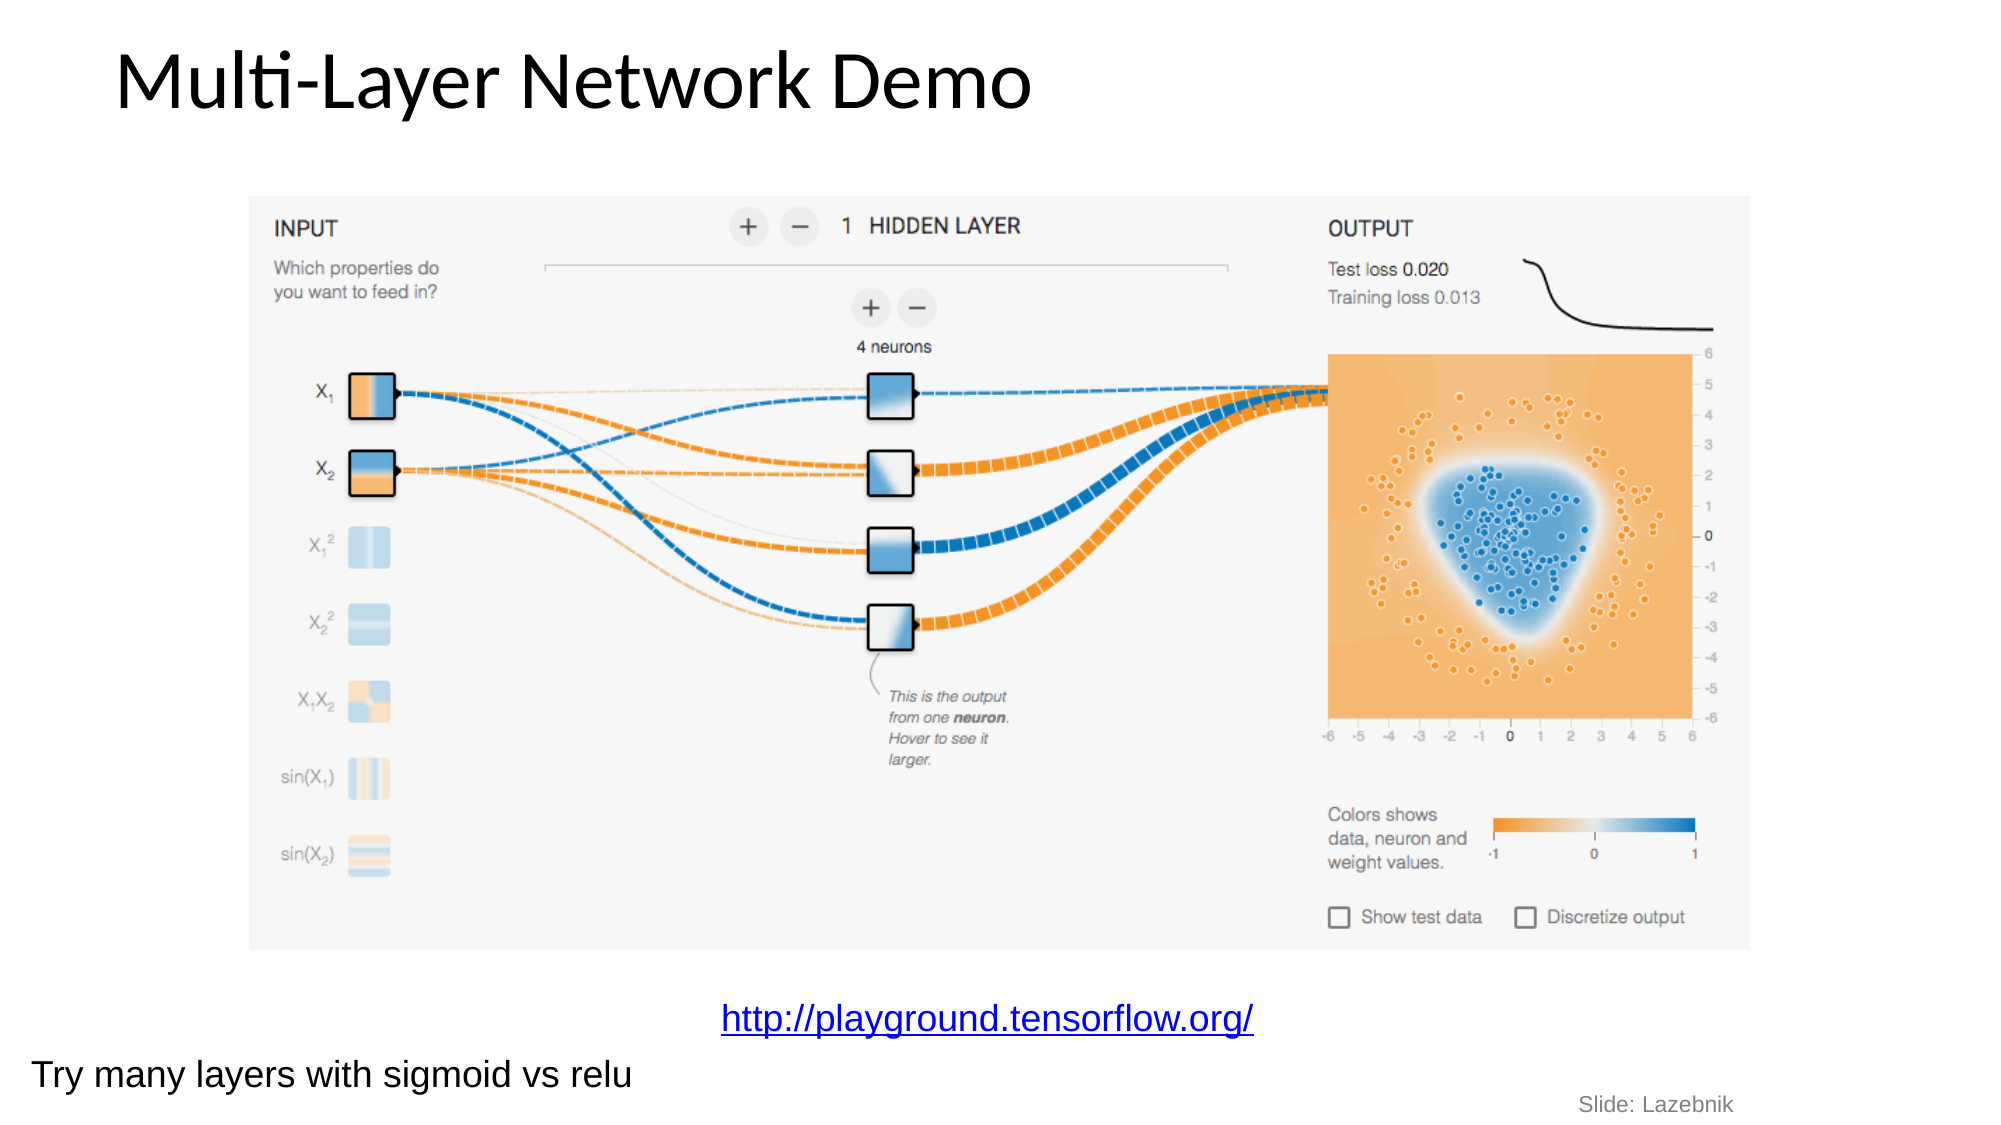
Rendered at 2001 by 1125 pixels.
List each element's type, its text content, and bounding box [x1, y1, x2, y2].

title Multi-Layer Network Demo [99, 0, 1900, 150]
text_box http://playground.tensorflow.org/ [487, 986, 1488, 1047]
text_box Try many layers with sigmoid vs relu [16, 1042, 648, 1103]
text_box Slide: Lazebnik [1563, 1082, 1749, 1125]
picture [249, 196, 1751, 951]
